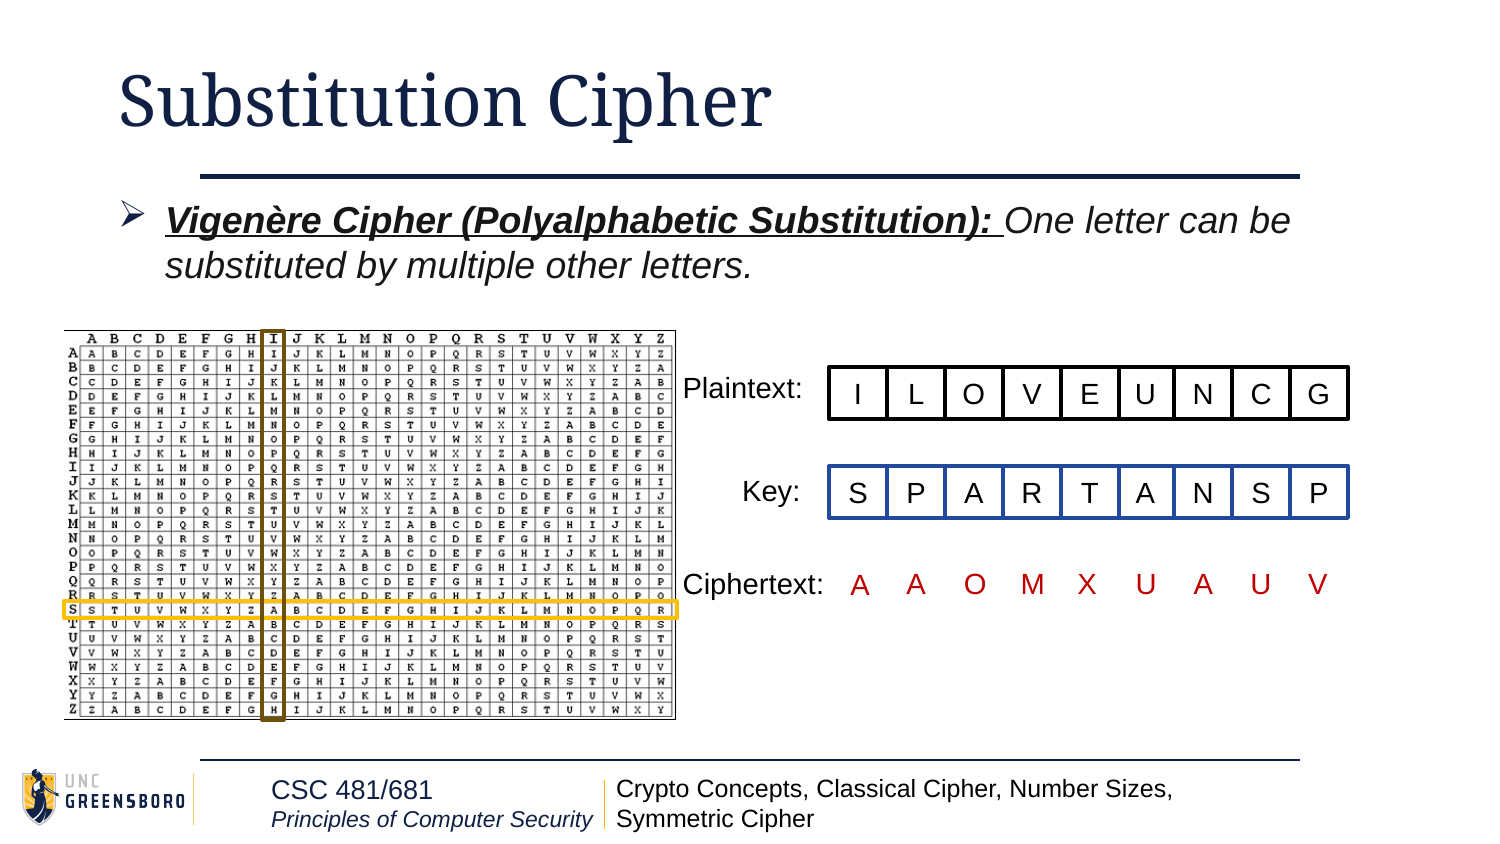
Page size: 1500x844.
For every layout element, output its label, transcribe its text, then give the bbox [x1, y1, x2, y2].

text_box X [1062, 558, 1112, 608]
text_box Plaintext: [681, 362, 820, 413]
text_box O [949, 558, 1002, 608]
text_box A [891, 558, 941, 608]
picture [63, 330, 677, 720]
text_box Key: [727, 465, 827, 515]
text_box A [835, 558, 885, 609]
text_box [828, 465, 1349, 519]
text_box U [1235, 558, 1287, 608]
title Substitution Cipher [103, 44, 1397, 162]
picture [22, 769, 194, 826]
text_box U [1120, 558, 1172, 608]
list Vigenère Cipher (Polyalphabetic Substitution): One letter can be substituted by multiple other letters. [103, 188, 1397, 762]
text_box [828, 366, 1349, 420]
text_box A [1178, 558, 1229, 608]
text_box Ciphertext: [681, 558, 862, 608]
text_box V [1293, 558, 1343, 608]
text_box M [1005, 558, 1060, 608]
